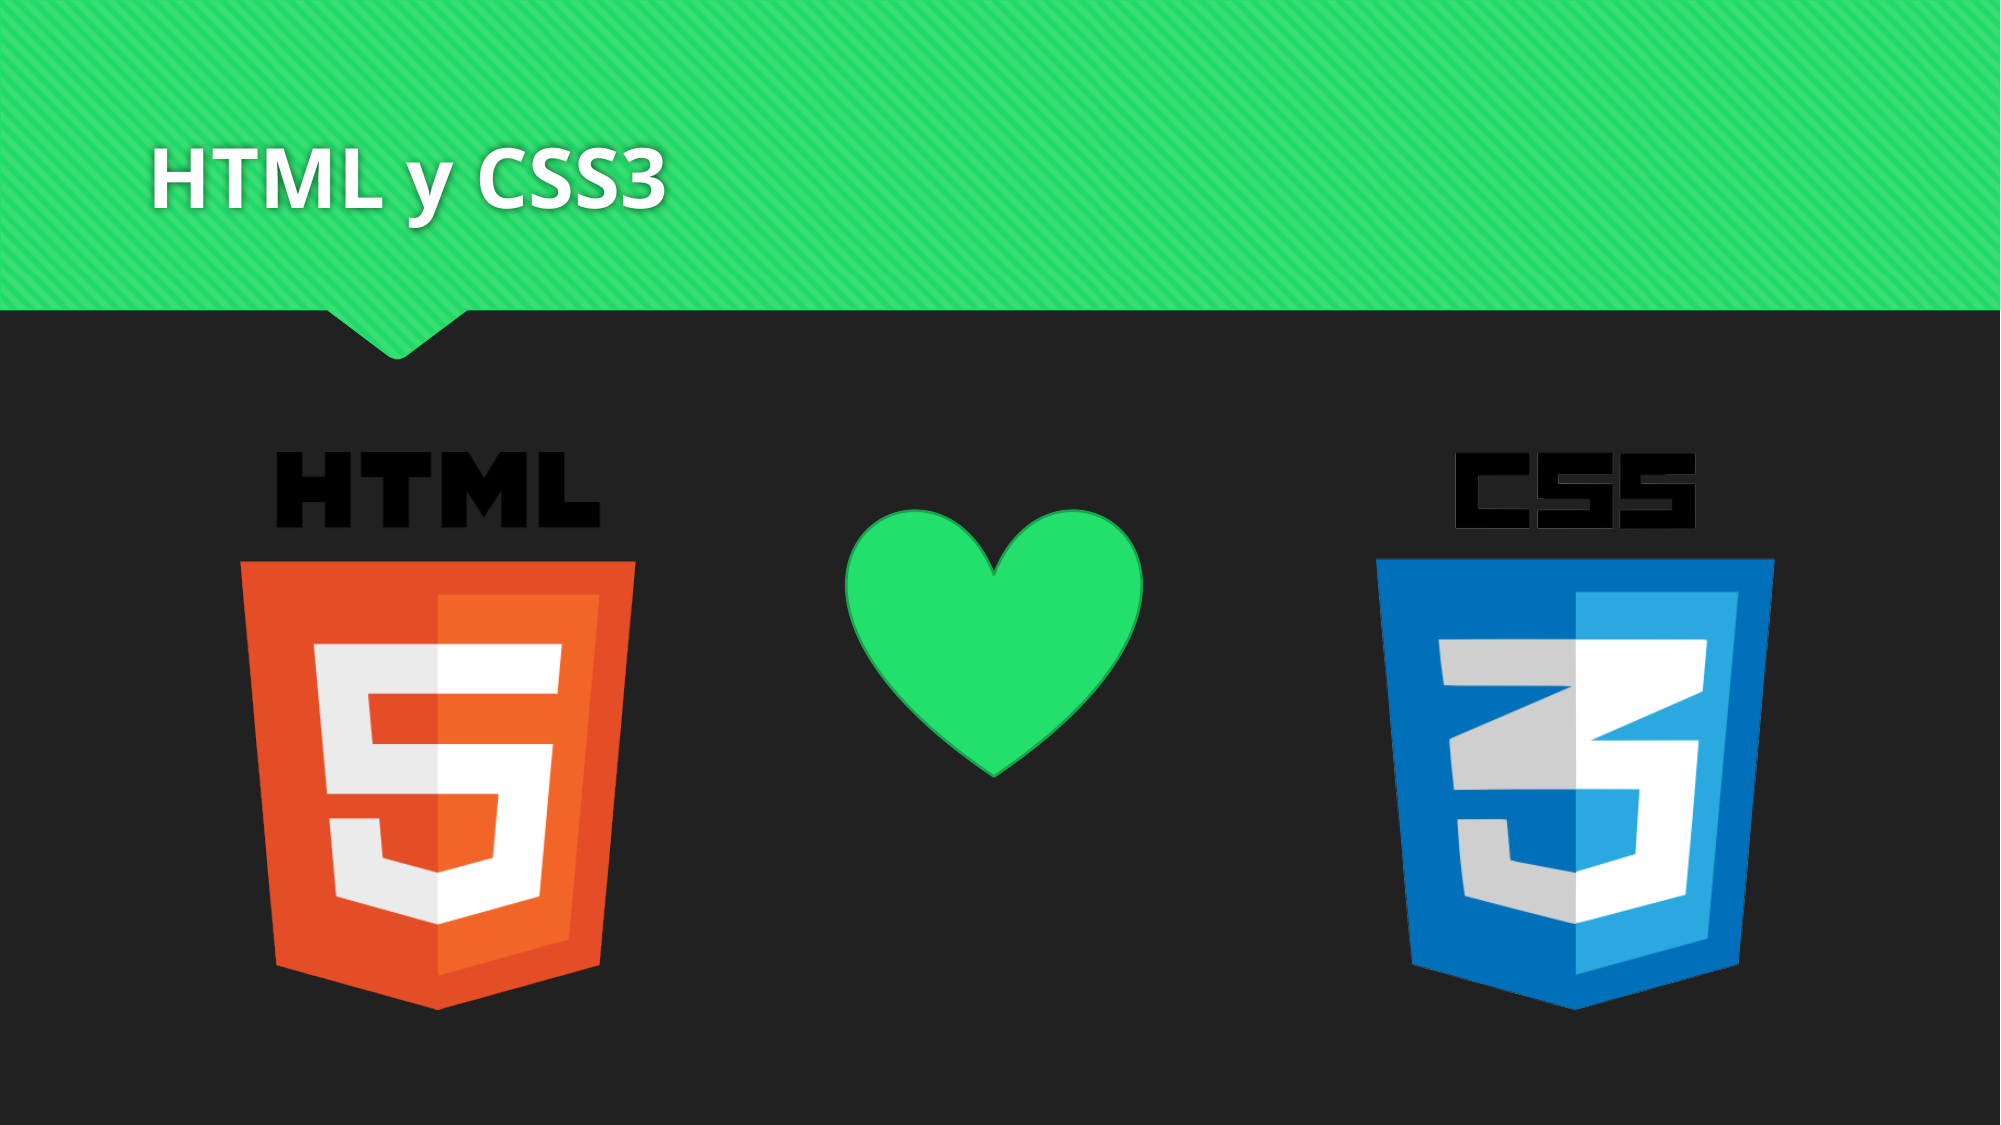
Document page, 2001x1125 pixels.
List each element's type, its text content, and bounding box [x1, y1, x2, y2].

picture [1376, 452, 1775, 1011]
text_box [844, 509, 1144, 778]
picture [159, 452, 718, 1011]
title HTML y CSS3 [132, 73, 1868, 233]
